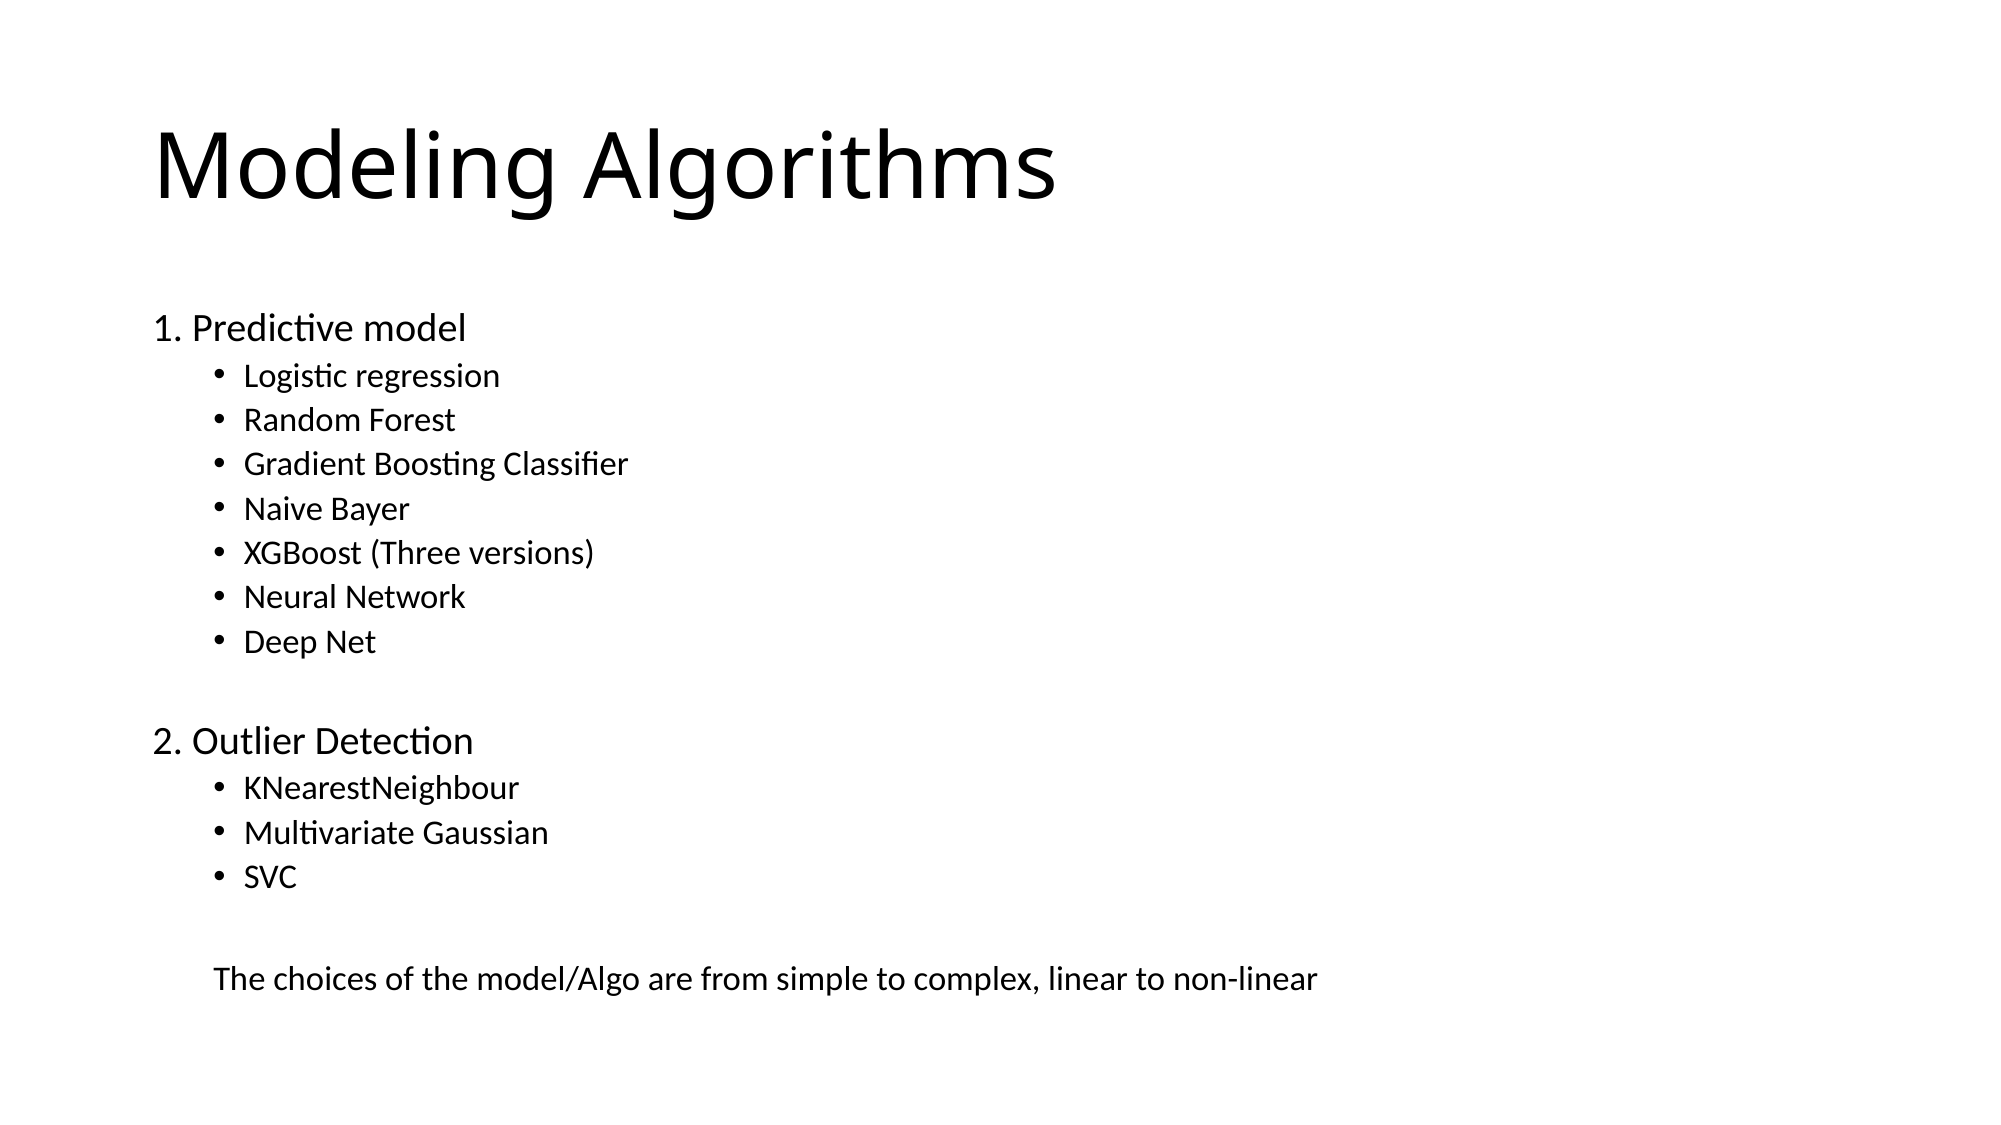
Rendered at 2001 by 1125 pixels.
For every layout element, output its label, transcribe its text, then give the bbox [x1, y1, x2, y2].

title Modeling Algorithms [137, 59, 1863, 278]
list 1. Predictive model Logistic regression Random Forest Gradient Boosting Classifier Naive Bayer XGBoost (Three versions) Neural Network Deep Net 2. Outlier Detection KNearestNeighbour Multivariate Gaussian SVC The choices of the model/Algo are from simple to complex, linear to non-linear [137, 299, 1863, 1014]
